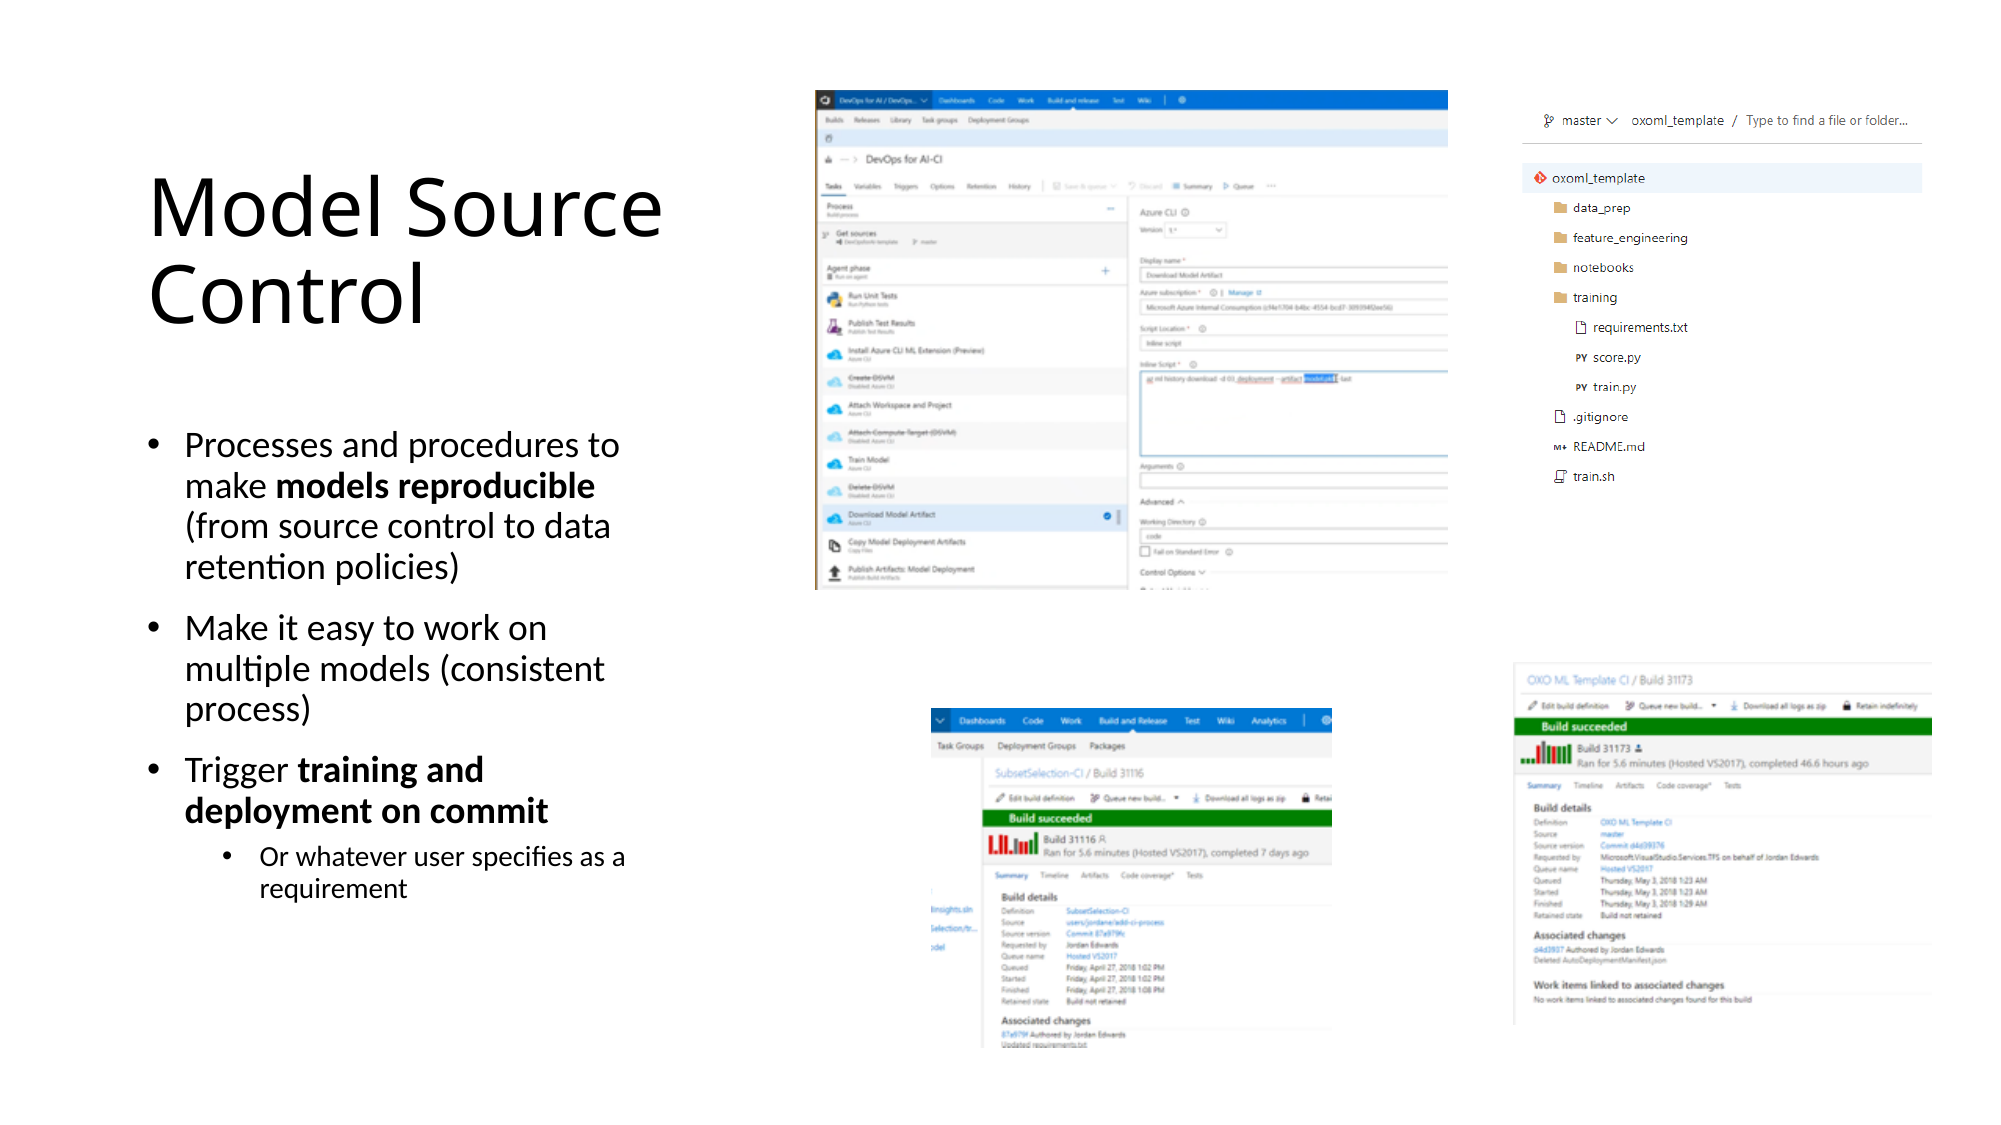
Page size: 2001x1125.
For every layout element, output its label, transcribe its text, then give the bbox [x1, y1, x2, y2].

picture [815, 90, 1448, 590]
picture [1522, 100, 1923, 501]
title Model Source Control [131, 118, 688, 389]
picture [931, 708, 1332, 1048]
picture [1513, 662, 1932, 1025]
list Processes and procedures to make models reproducible (from source control to data retention policies) Make it easy to work on multiple models (consistent process) Trigger training and deployment on commit Or whatever user specifies as a requirement [131, 418, 688, 1014]
